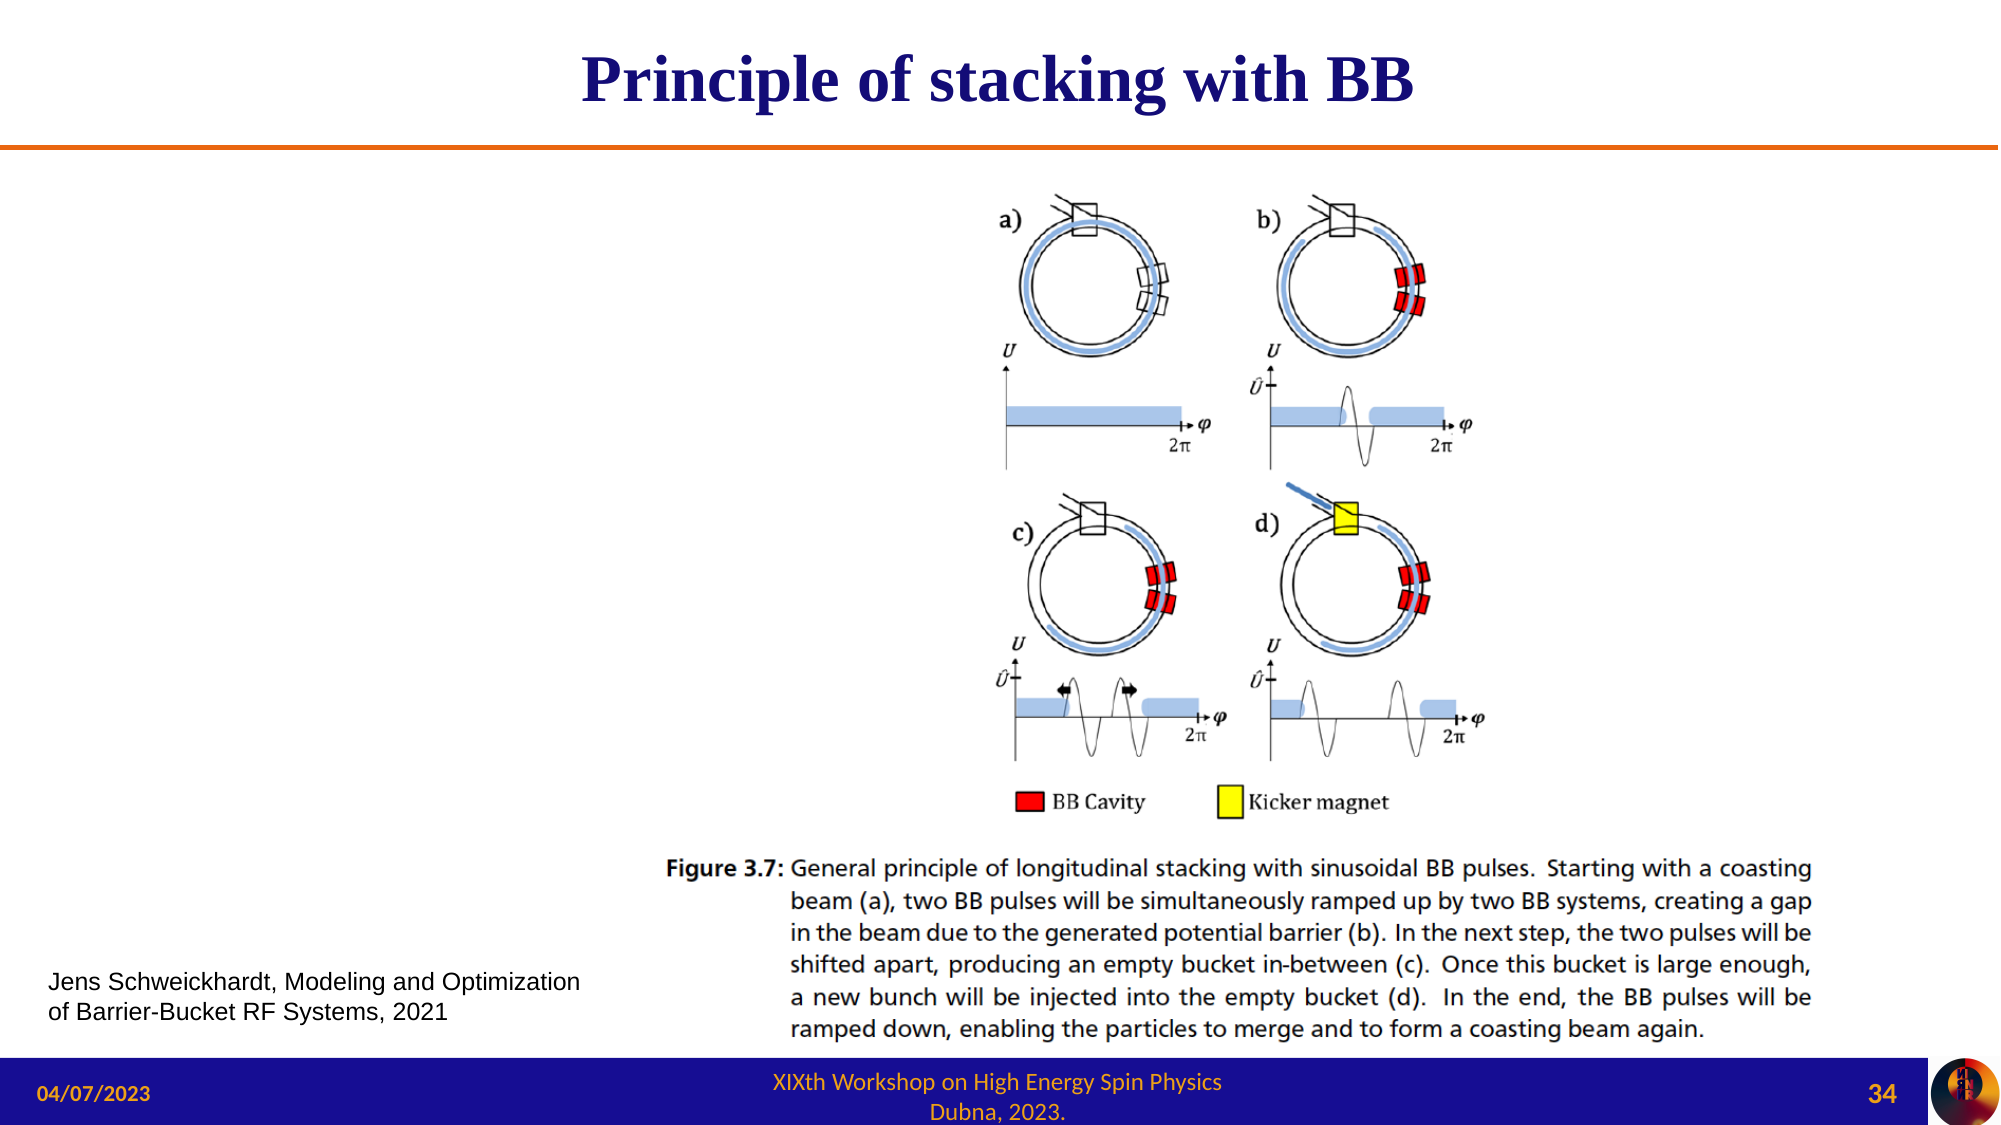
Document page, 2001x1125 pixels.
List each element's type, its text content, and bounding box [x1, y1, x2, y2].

picture [1927, 1056, 2000, 1125]
text_box Jens Schweickhardt, Modeling and Optimization of Barrier-Bucket RF Systems, 2021 [33, 957, 603, 1033]
text_box XIXth Workshop on High Energy Spin Physics Dubna, 2023. [0, 1057, 1927, 1125]
picture [652, 163, 1827, 1055]
text_box Principle of stacking with BB [0, 36, 1998, 124]
